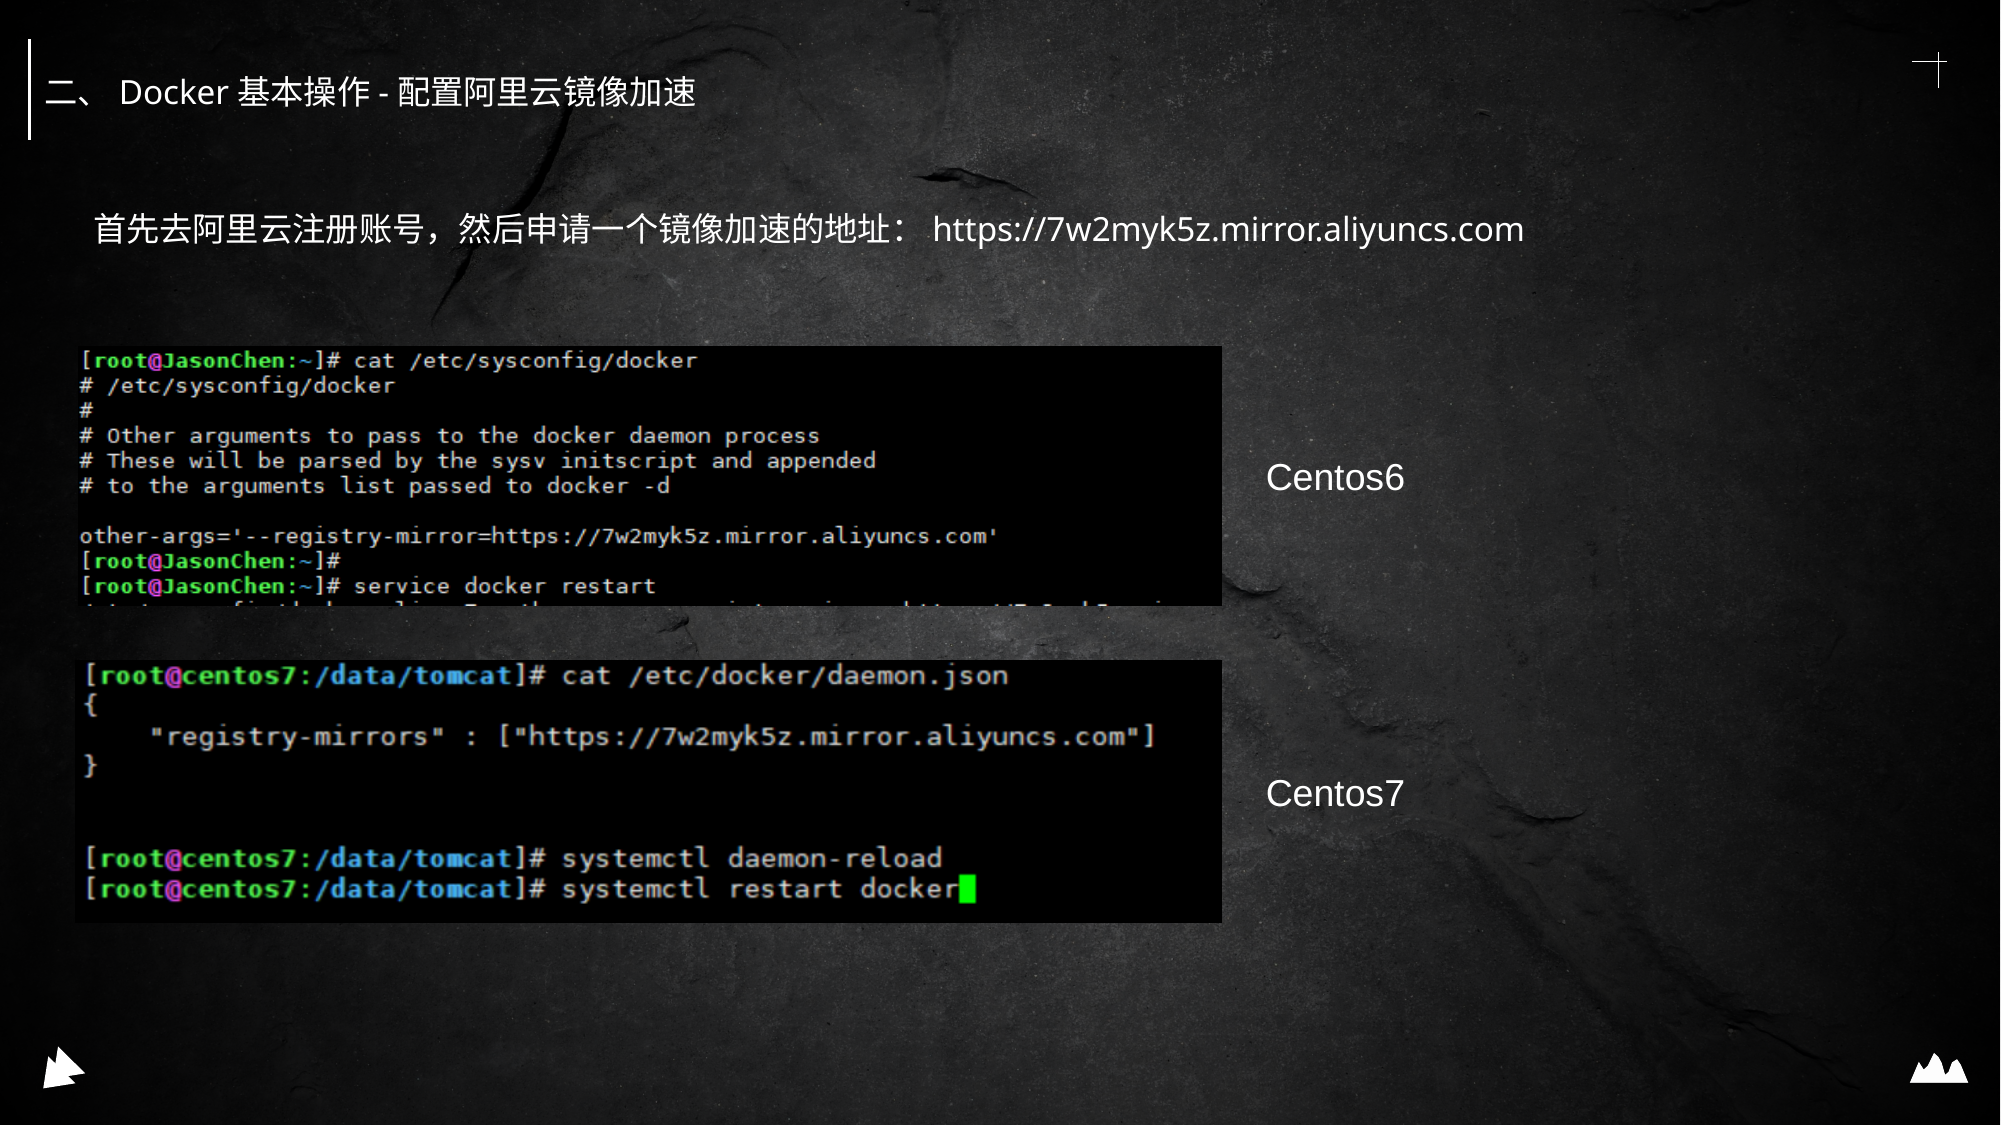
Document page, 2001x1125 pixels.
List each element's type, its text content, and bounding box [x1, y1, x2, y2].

text_box [41, 1054, 78, 1090]
text_box [51, 1044, 88, 1080]
text_box Centos6 [1251, 445, 1602, 506]
picture [75, 660, 1222, 923]
text_box 二、Docker基本操作-配置阿里云镜像加速 [30, 60, 800, 119]
text_box 首先去阿里云注册账号，然后申请一个镜像加速的地址：https://7w2myk5z.mirror.aliyuncs.com [78, 201, 1906, 336]
picture [1905, 1035, 1972, 1103]
text_box Centos7 [1251, 761, 1602, 821]
text_box [0, 0, 2000, 1125]
picture [78, 346, 1222, 606]
